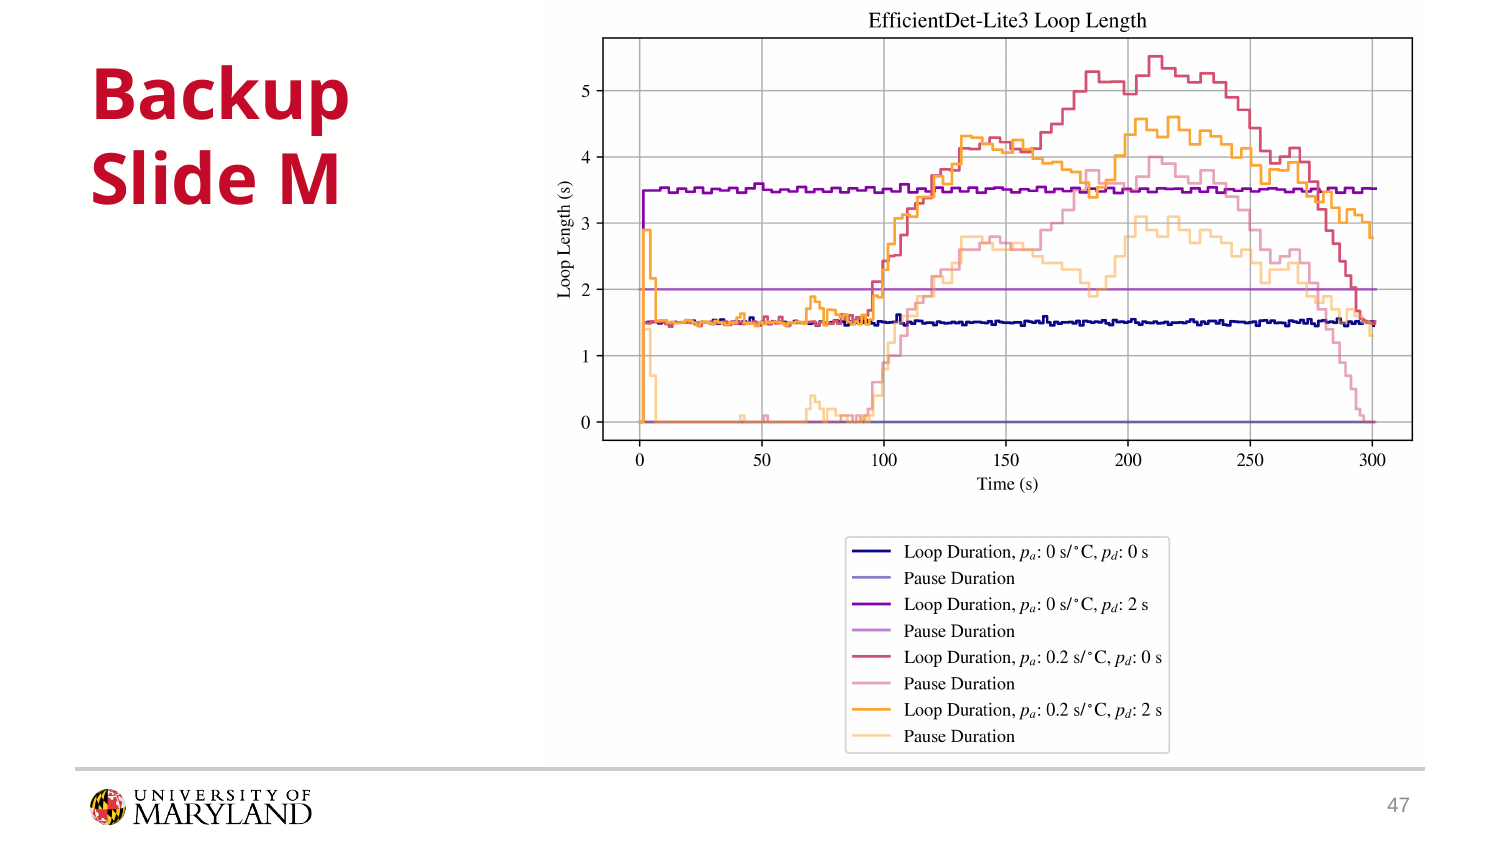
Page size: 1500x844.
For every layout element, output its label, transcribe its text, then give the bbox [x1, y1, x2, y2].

title Backup Slide M [75, 33, 386, 686]
picture [78, 771, 329, 842]
picture [544, 0, 1426, 767]
slide_number 46 [1074, 782, 1425, 827]
